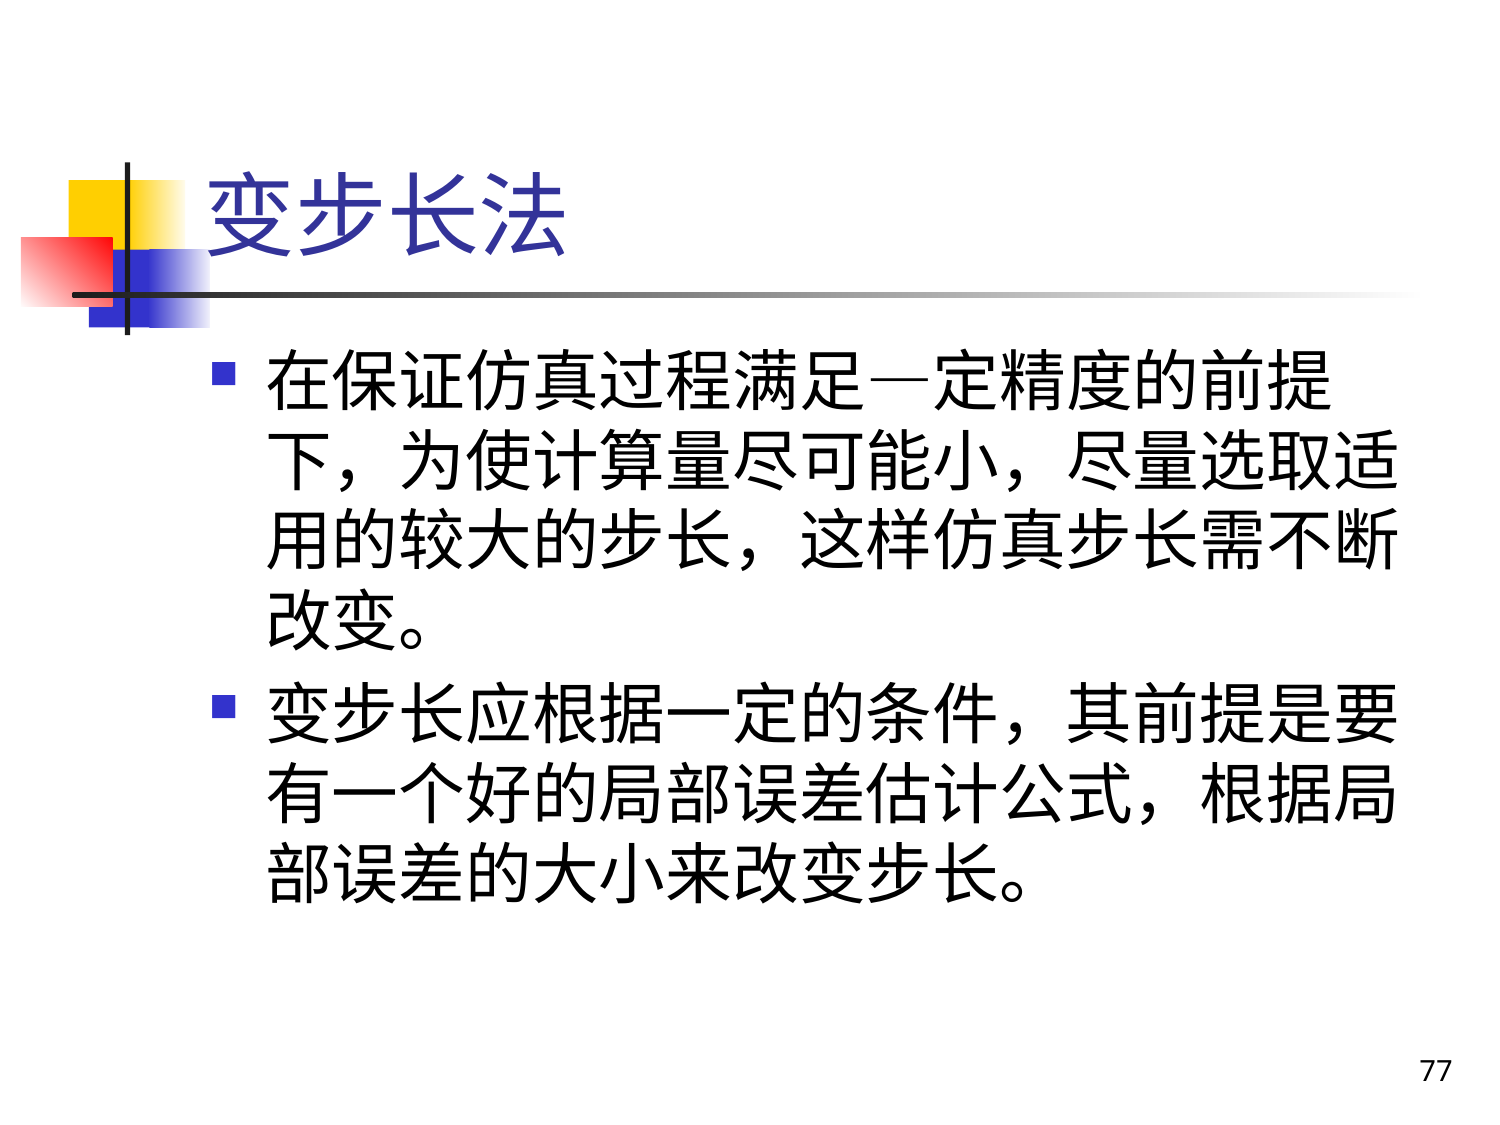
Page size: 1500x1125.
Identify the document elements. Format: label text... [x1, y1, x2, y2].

slide_number 77 [1155, 1024, 1468, 1100]
title 变步长法 [188, 35, 1468, 275]
list 在保证仿真过程满足—定精度的前提下，为使计算量尽可能小，尽量选取适用的较大的步长，这样仿真步长需不断改变。 变步长应根据一定的条件，其前提是要有一个好的局部误差估计公式，根据局部误差的大小来改变步长。 [193, 331, 1469, 1006]
